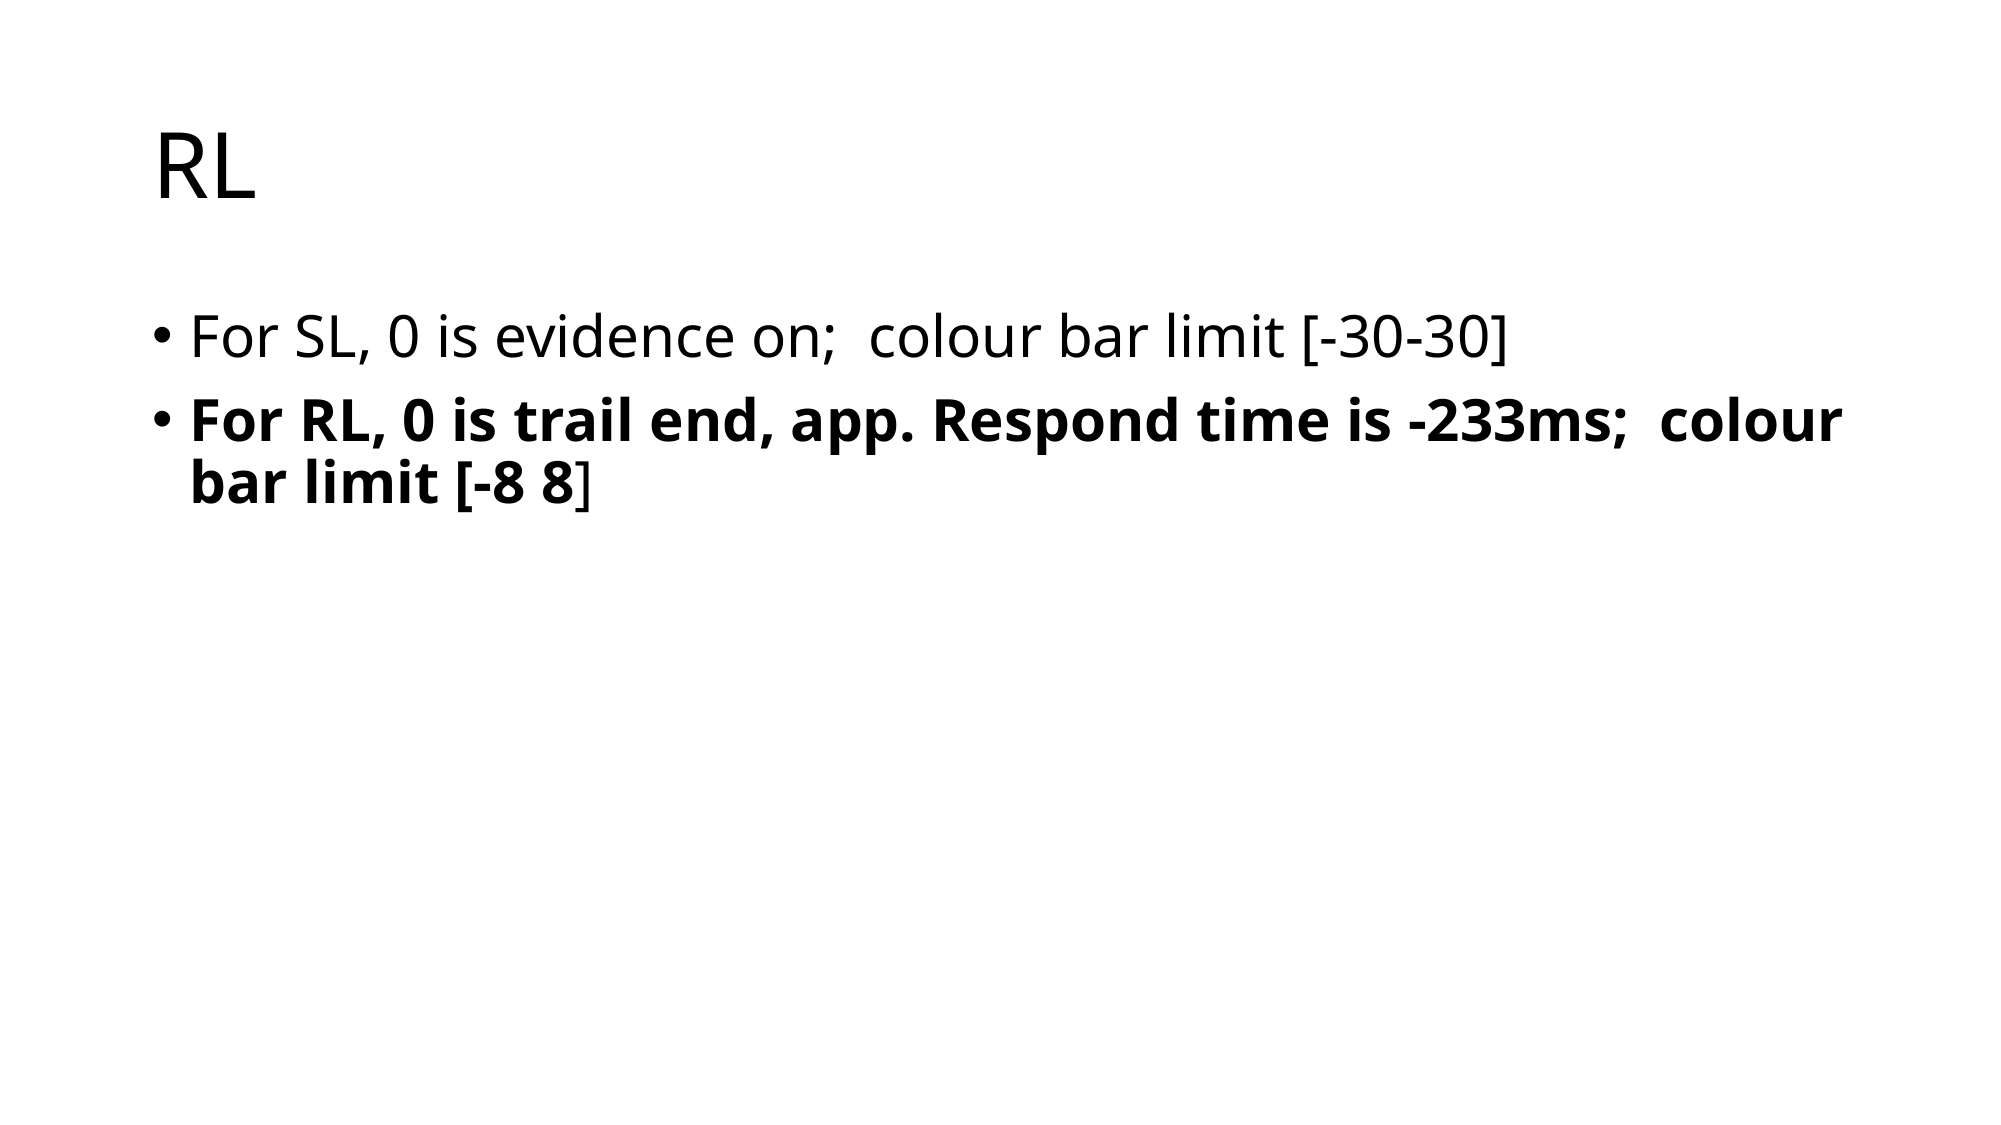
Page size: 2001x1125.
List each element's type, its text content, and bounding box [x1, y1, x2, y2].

list For SL, 0 is evidence on; colour bar limit [-30-30] For RL, 0 is trail end, app. Respond time is -233ms; colour bar limit [-8 8] [137, 299, 1863, 1014]
title RL [137, 59, 1863, 278]
